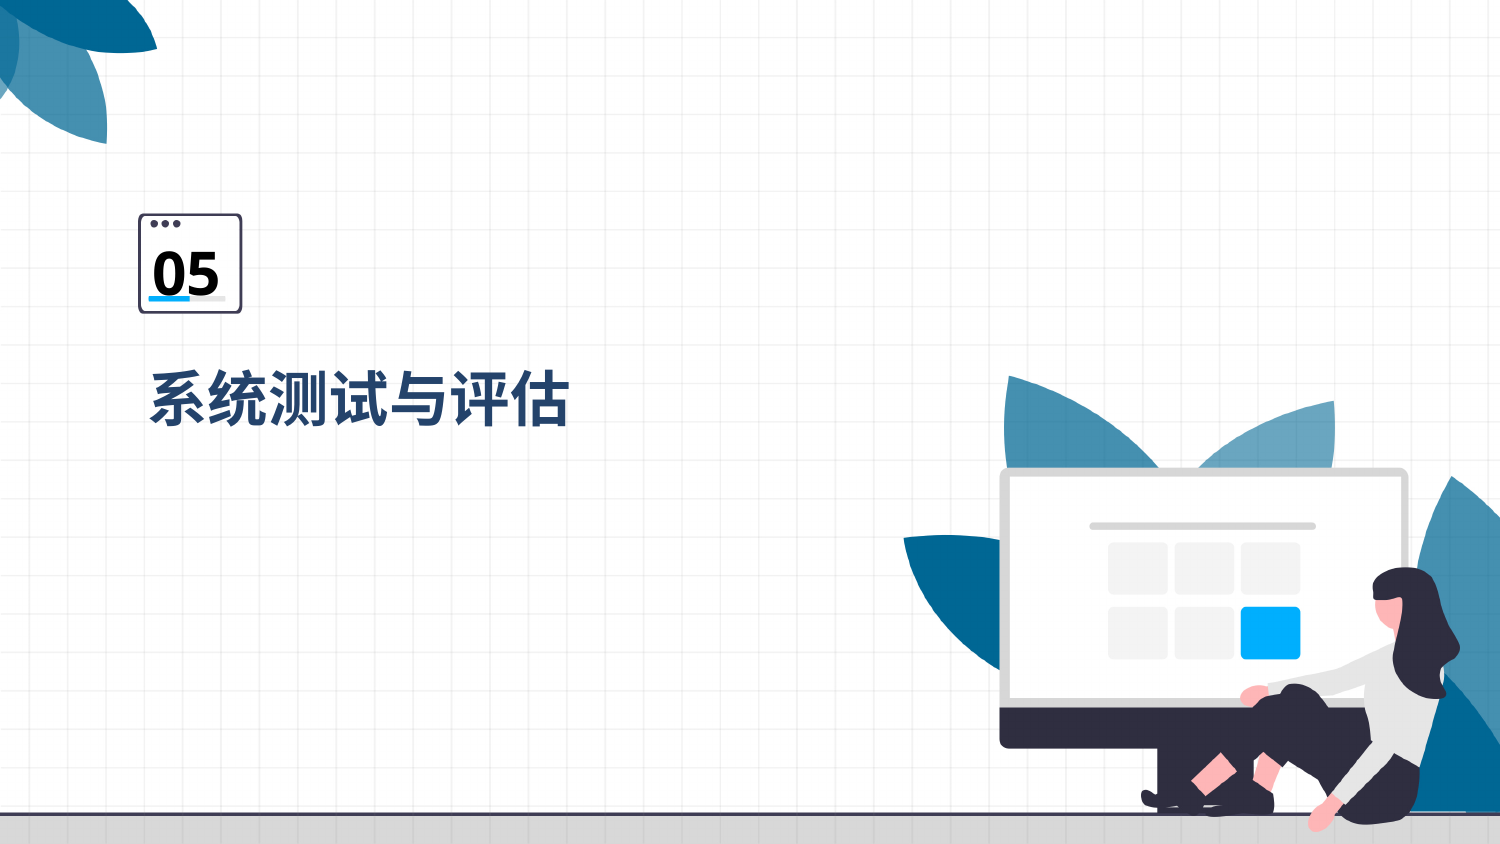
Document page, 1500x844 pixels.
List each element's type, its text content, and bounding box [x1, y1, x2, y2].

text_box 系统测试与评估 [131, 335, 962, 449]
picture [0, 0, 1500, 844]
text_box 05 [125, 219, 248, 324]
